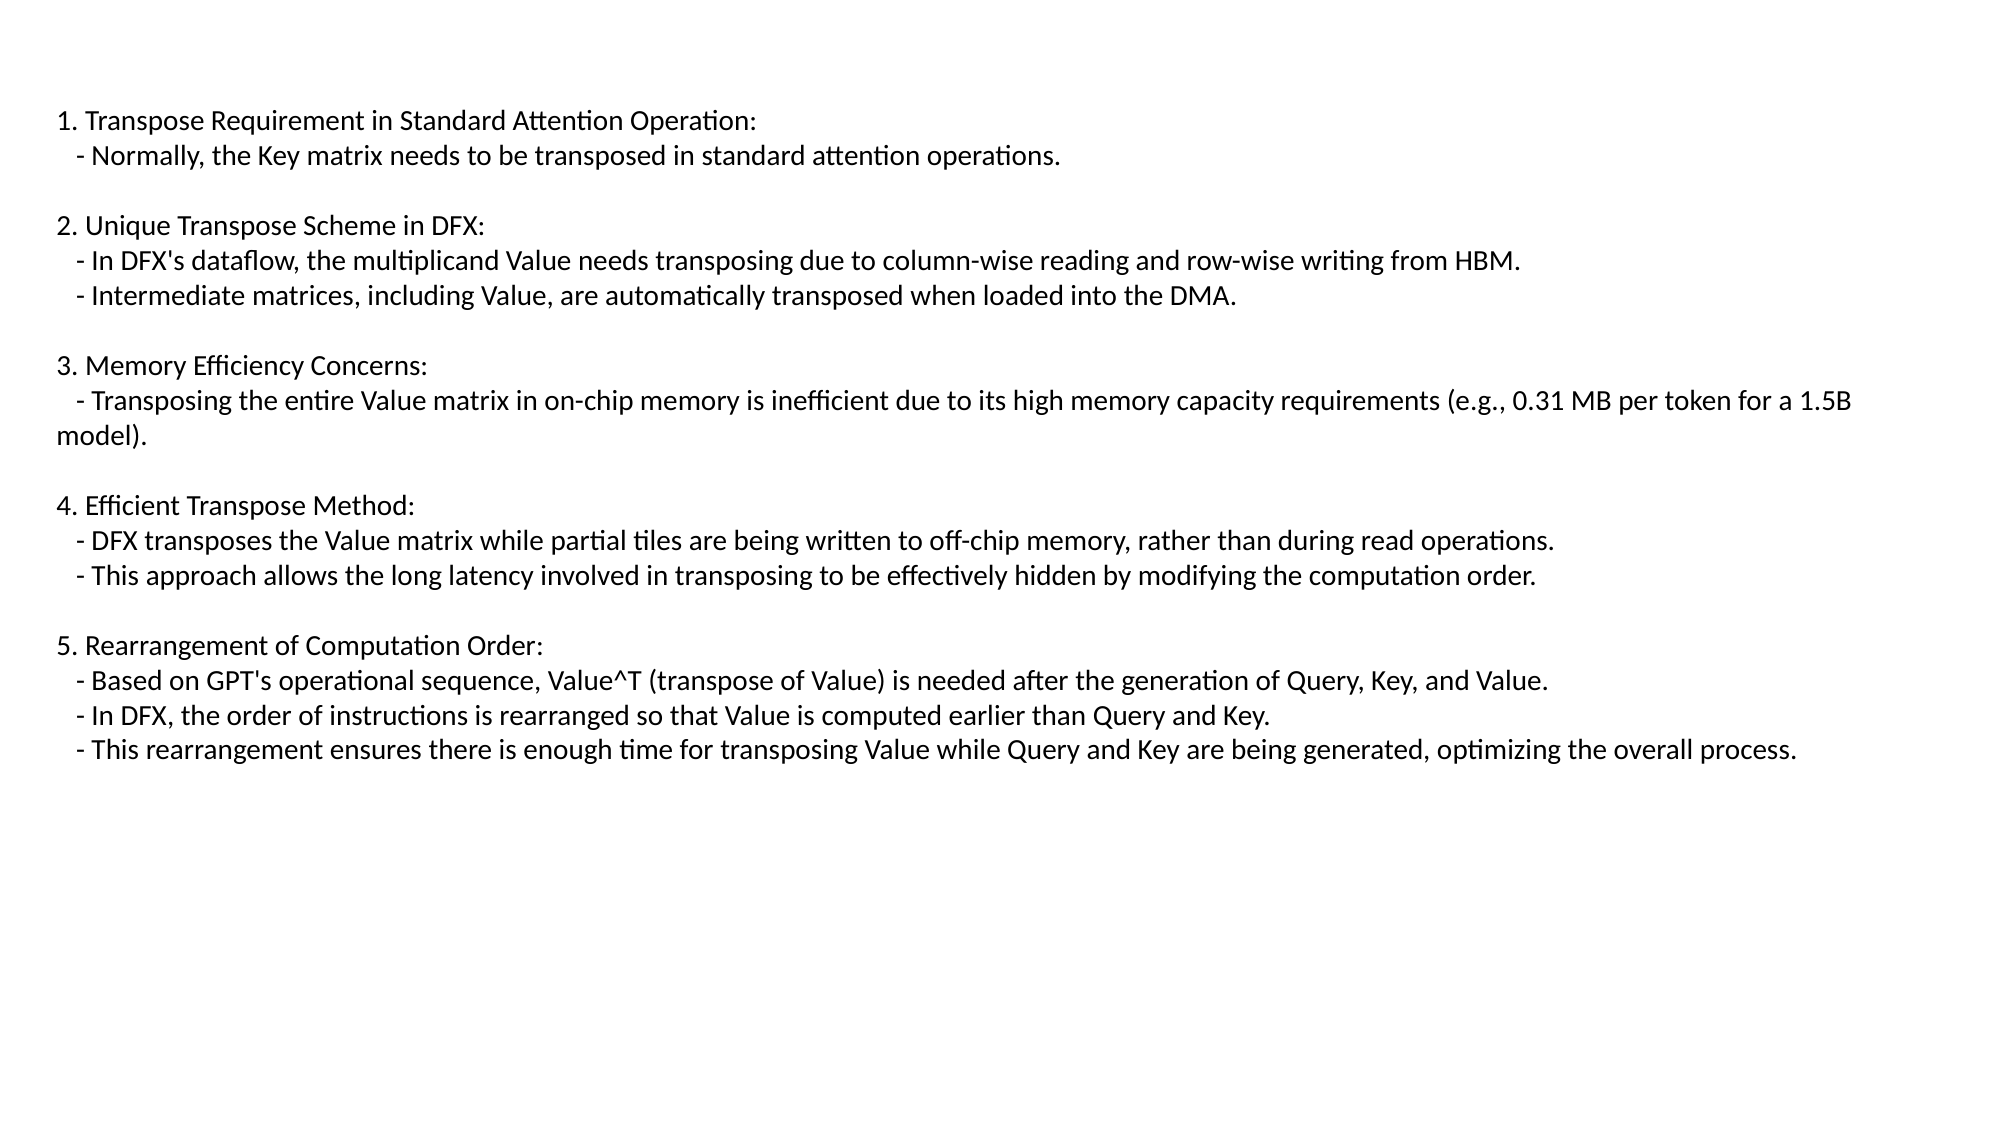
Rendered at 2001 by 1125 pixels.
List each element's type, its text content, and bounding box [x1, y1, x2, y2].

text_box 1. Transpose Requirement in Standard Attention Operation: - Normally, the Key matrix needs to be transposed in standard attention operations. 2. Unique Transpose Scheme in DFX: - In DFX's dataflow, the multiplicand Value needs transposing due to column-wise reading and row-wise writing from HBM. - Intermediate matrices, including Value, are automatically transposed when loaded into the DMA. 3. Memory Efficiency Concerns: - Transposing the entire Value matrix in on-chip memory is inefficient due to its high memory capacity requirements (e.g., 0.31 MB per token for a 1.5B model). 4. Efficient Transpose Method: - DFX transposes the Value matrix while partial tiles are being written to off-chip memory, rather than during read operations. - This approach allows the long latency involved in transposing to be effectively hidden by modifying the computation order. 5. Rearrangement of Computation Order: - Based on GPT's operational sequence, Value^T (transpose of Value) is needed after the generation of Query, Key, and Value. - In DFX, the order of instructions is rearranged so that Value is computed earlier than Query and Key. - This rearrangement ensures there is enough time for transposing Value while Query and Key are being generated, optimizing the overall process. [41, 94, 1940, 774]
